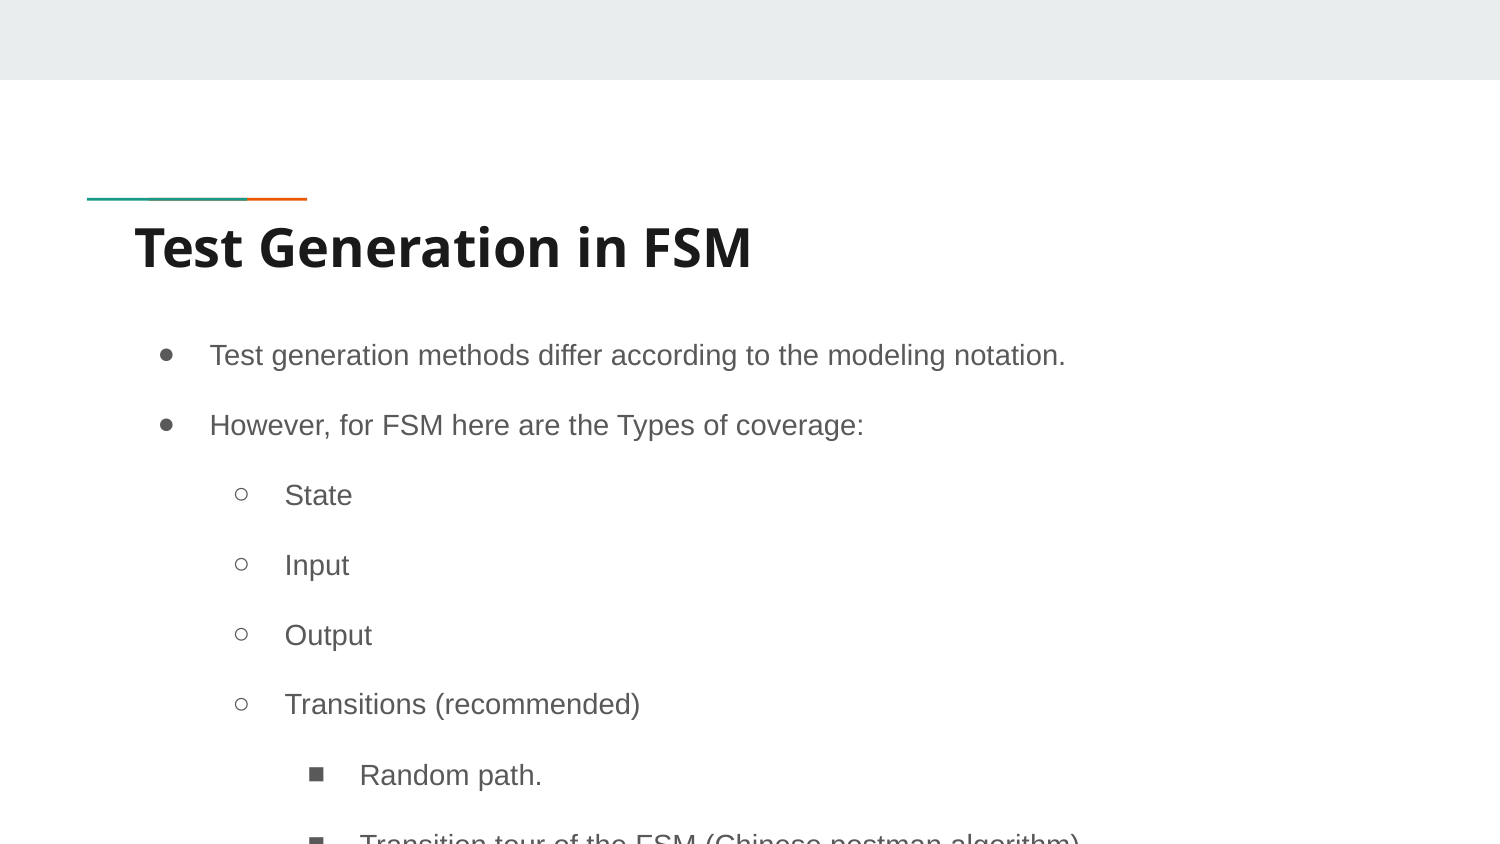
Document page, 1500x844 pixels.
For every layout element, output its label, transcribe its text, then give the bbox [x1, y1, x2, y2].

list Test generation methods differ according to the modeling notation. However, for FSM here are the Types of coverage: State Input Output Transitions (recommended) Random path. Transition tour of the FSM (Chinese postman algorithm). [119, 286, 1381, 658]
title Test Generation in FSM [119, 198, 1381, 286]
